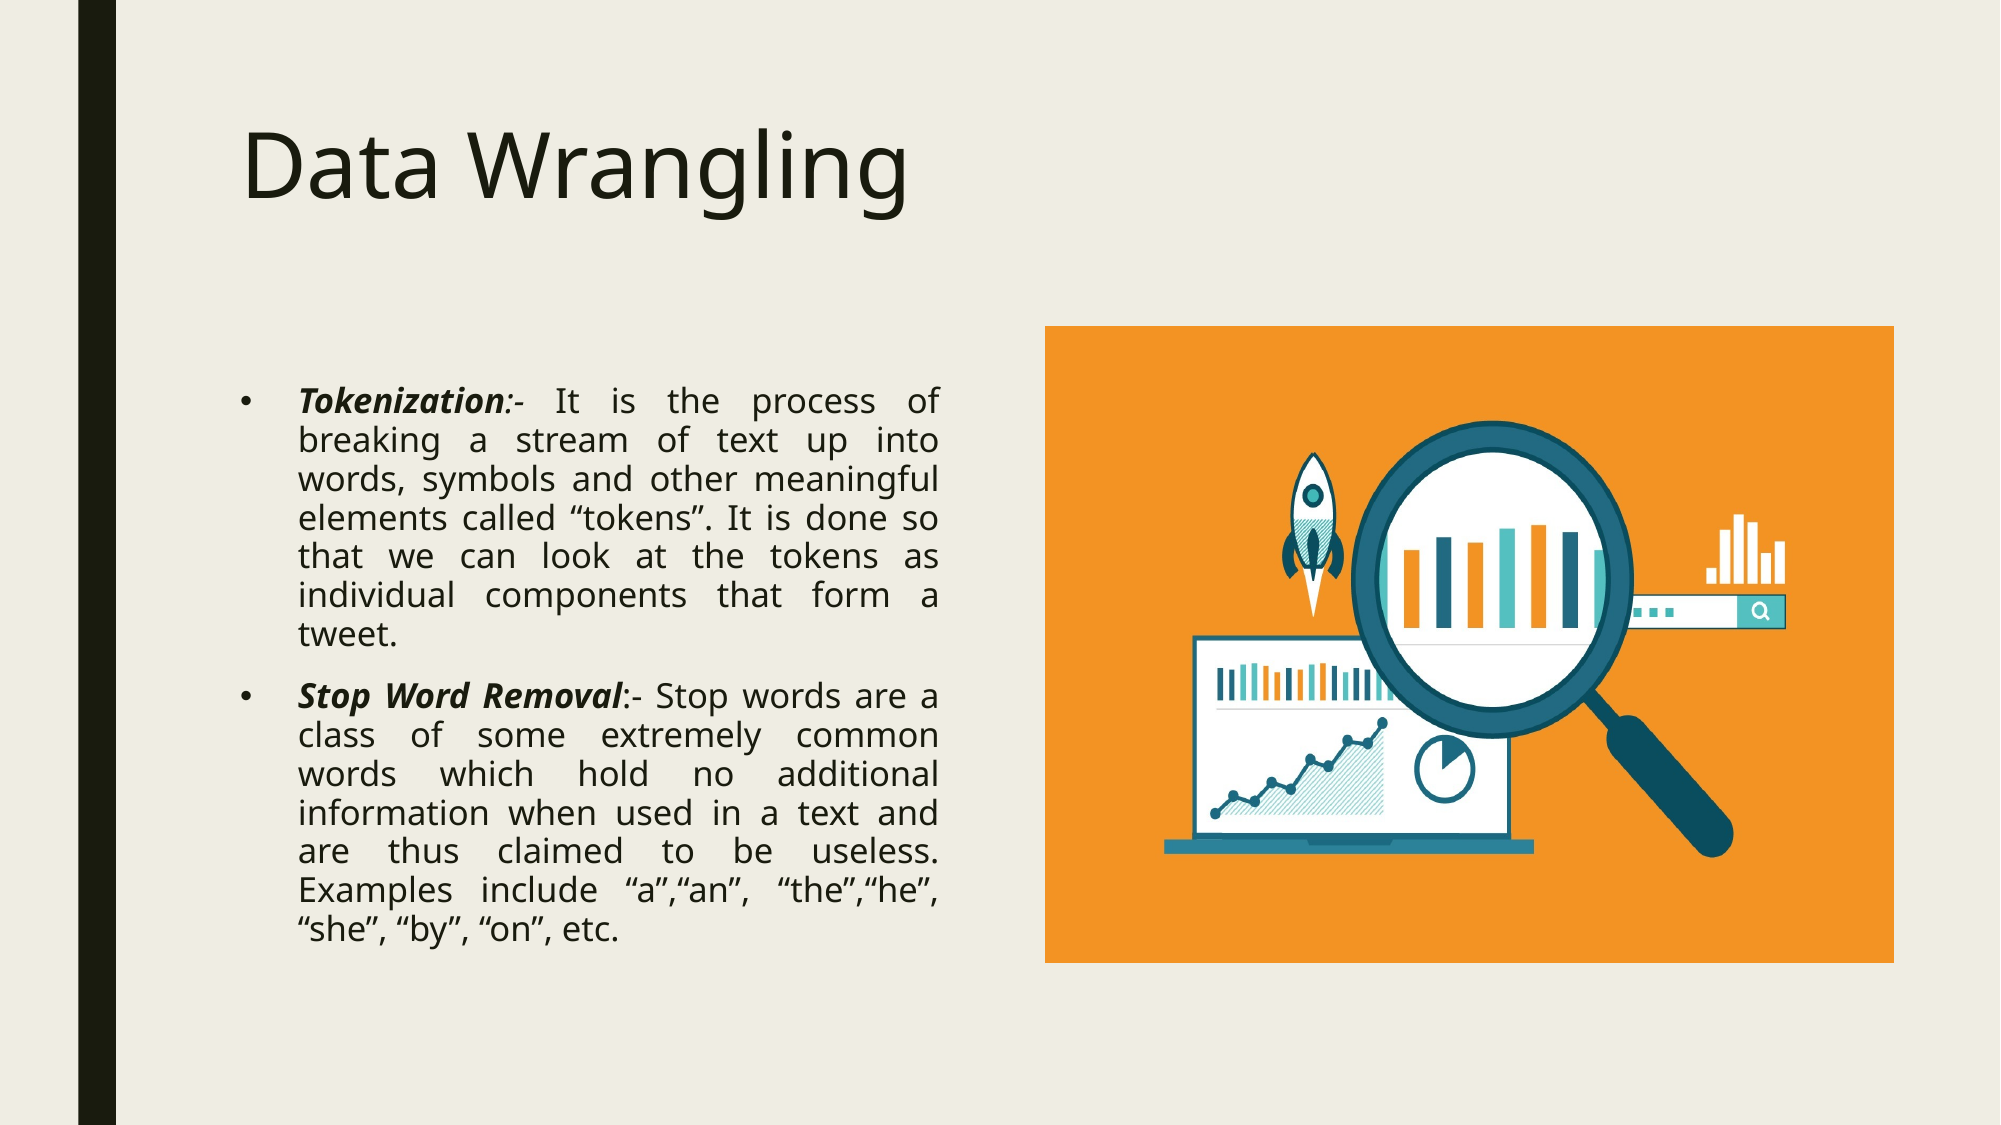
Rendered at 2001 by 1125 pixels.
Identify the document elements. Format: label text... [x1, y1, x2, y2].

list Tokenization:- It is the process of breaking a stream of text up into words, symbols and other meaningful elements called “tokens”. It is done so that we can look at the tokens as individual components that form a tweet. Stop Word Removal:- Stop words are a class of some extremely common words which hold no additional information when used in a text and are thus claimed to be useless. Examples include “a”,“an”, “the”,“he”, “she”, “by”, “on”, etc. [225, 375, 955, 963]
title Data Wrangling [225, 112, 1800, 357]
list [1045, 326, 1894, 963]
